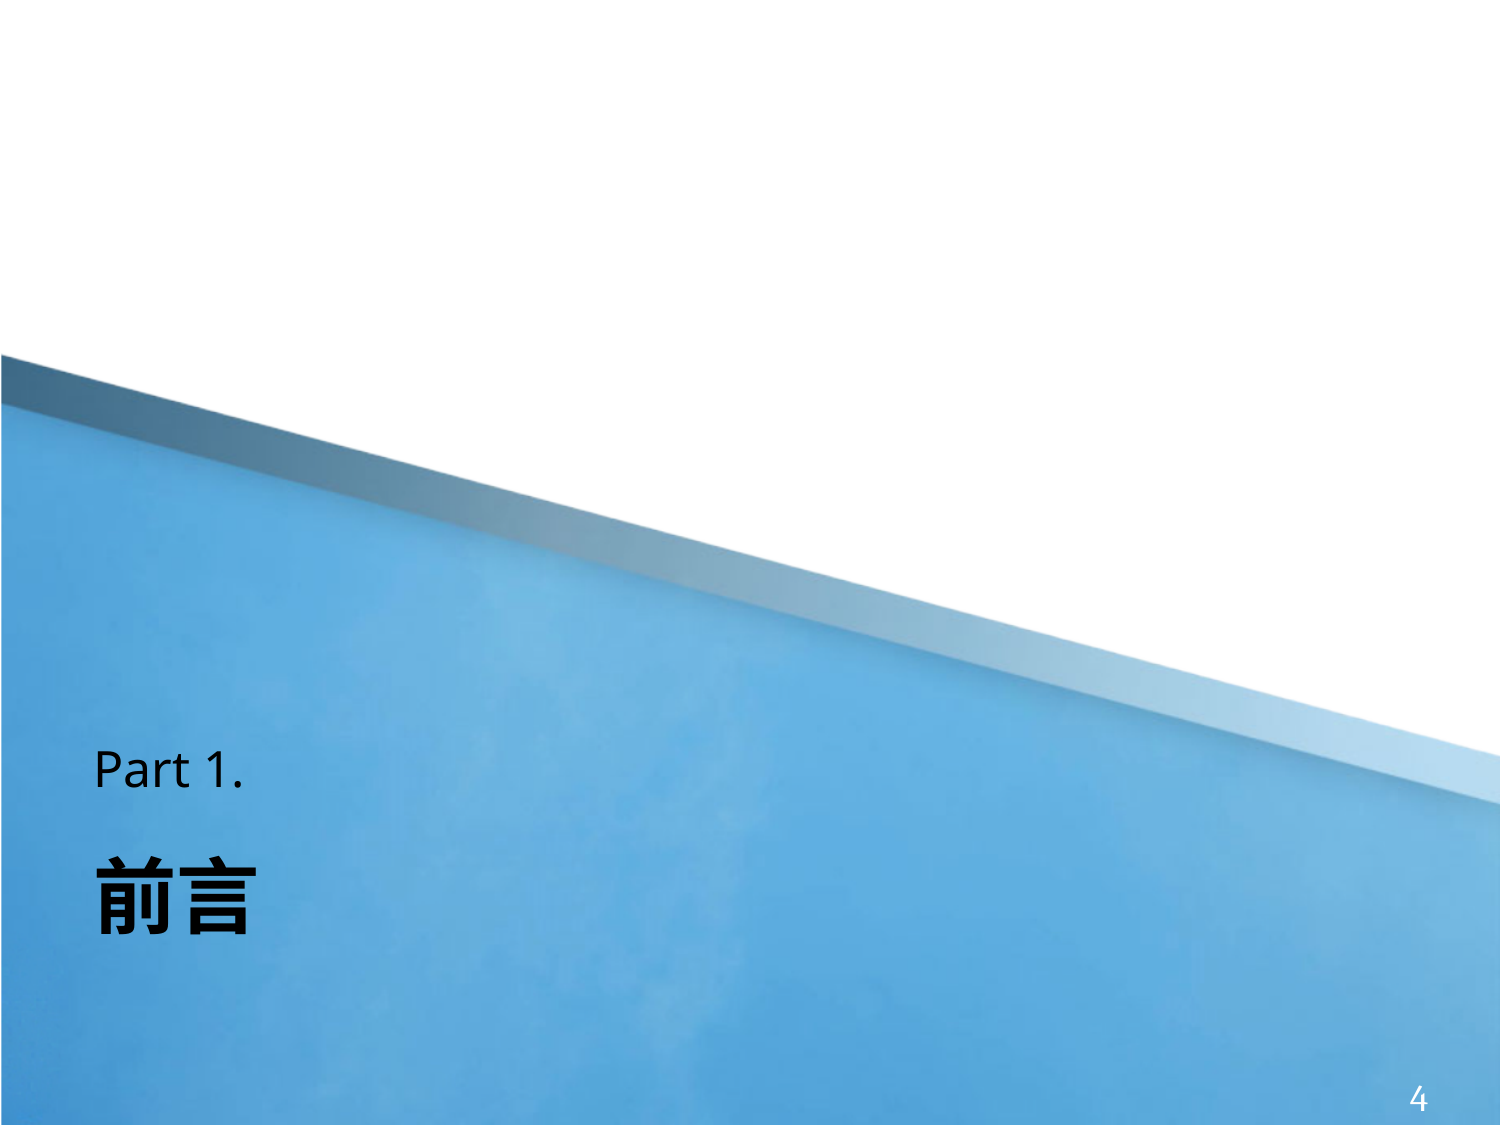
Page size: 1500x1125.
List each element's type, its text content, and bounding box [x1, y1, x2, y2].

title 前言 [78, 829, 1422, 926]
picture [2, 82, 1500, 1125]
subtitle Part 1. [78, 668, 907, 813]
slide_number ‹#› [1350, 1074, 1488, 1118]
